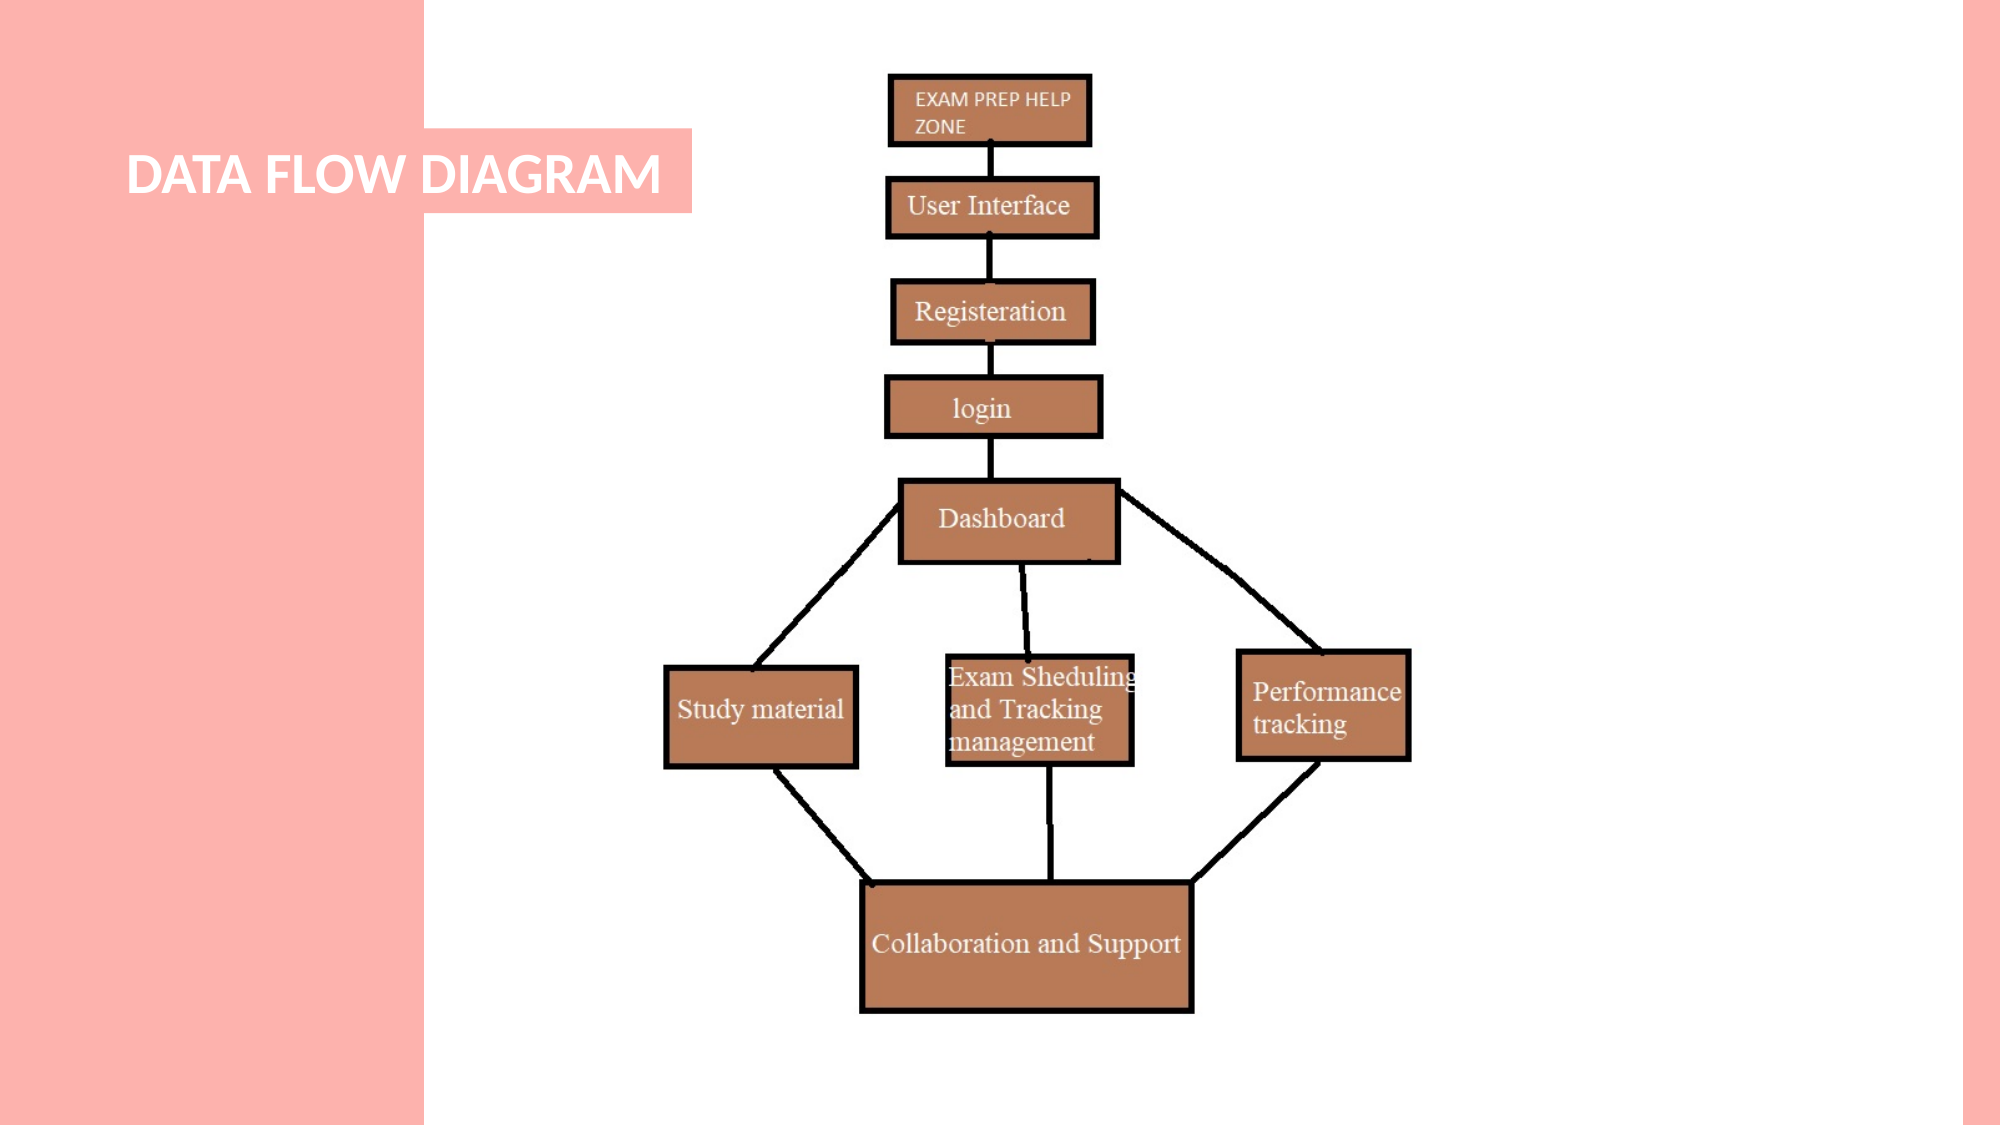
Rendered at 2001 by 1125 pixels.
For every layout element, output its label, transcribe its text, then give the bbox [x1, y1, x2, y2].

picture [424, 0, 1963, 1125]
text_box DATA FLOW DIAGRAM [111, 128, 424, 214]
